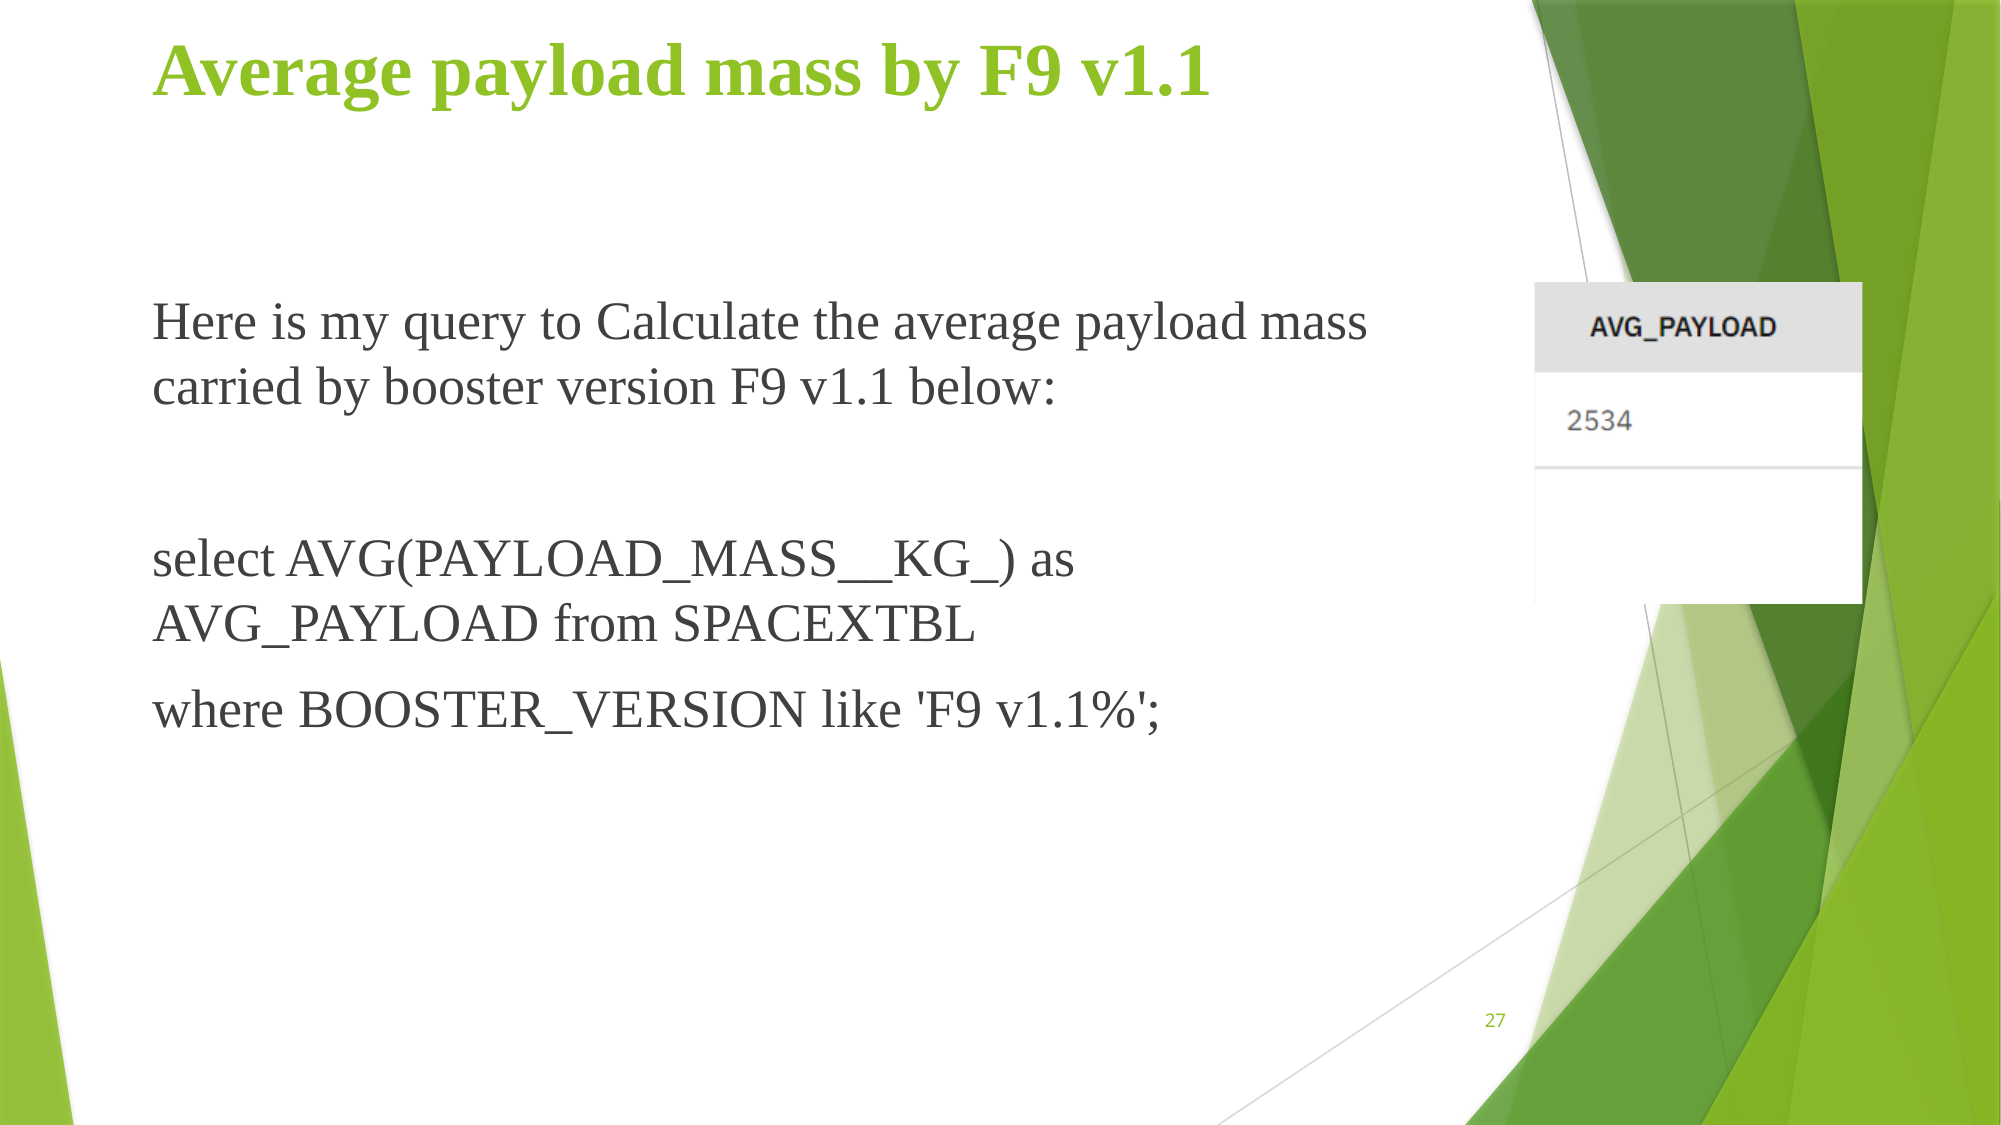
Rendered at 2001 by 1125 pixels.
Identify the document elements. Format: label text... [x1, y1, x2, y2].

title Average payload mass by F9 v1.1 [137, 13, 1863, 231]
list Here is my query to Calculate the average payload mass carried by booster version F9 v1.1 below: select AVG(PAYLOAD_MASS__KG_) as AVG_PAYLOAD from SPACEXTBL where BOOSTER_VERSION like 'F9 v1.1%'; [137, 277, 1482, 909]
slide_number 27 [1409, 991, 1522, 1051]
picture [1533, 281, 1863, 605]
